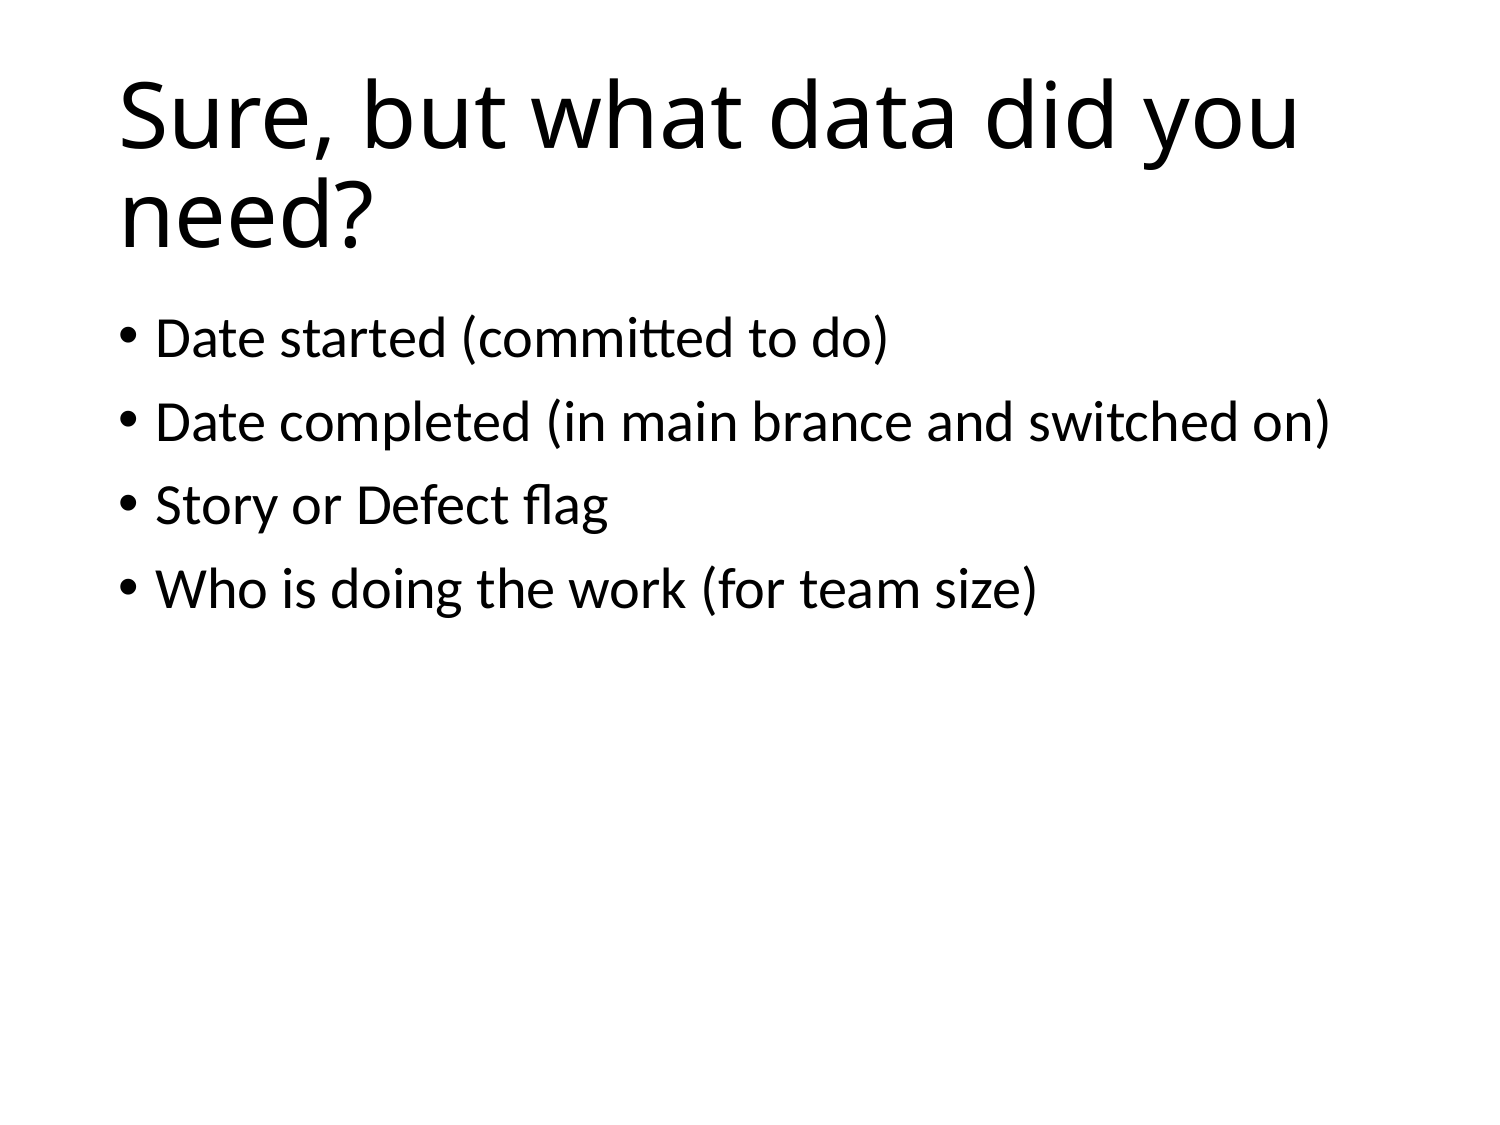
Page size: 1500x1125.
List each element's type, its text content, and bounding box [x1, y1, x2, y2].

title Sure, but what data did you need? [103, 59, 1397, 278]
list Date started (committed to do) Date completed (in main brance and switched on) Story or Defect flag Who is doing the work (for team size) [103, 299, 1397, 1014]
